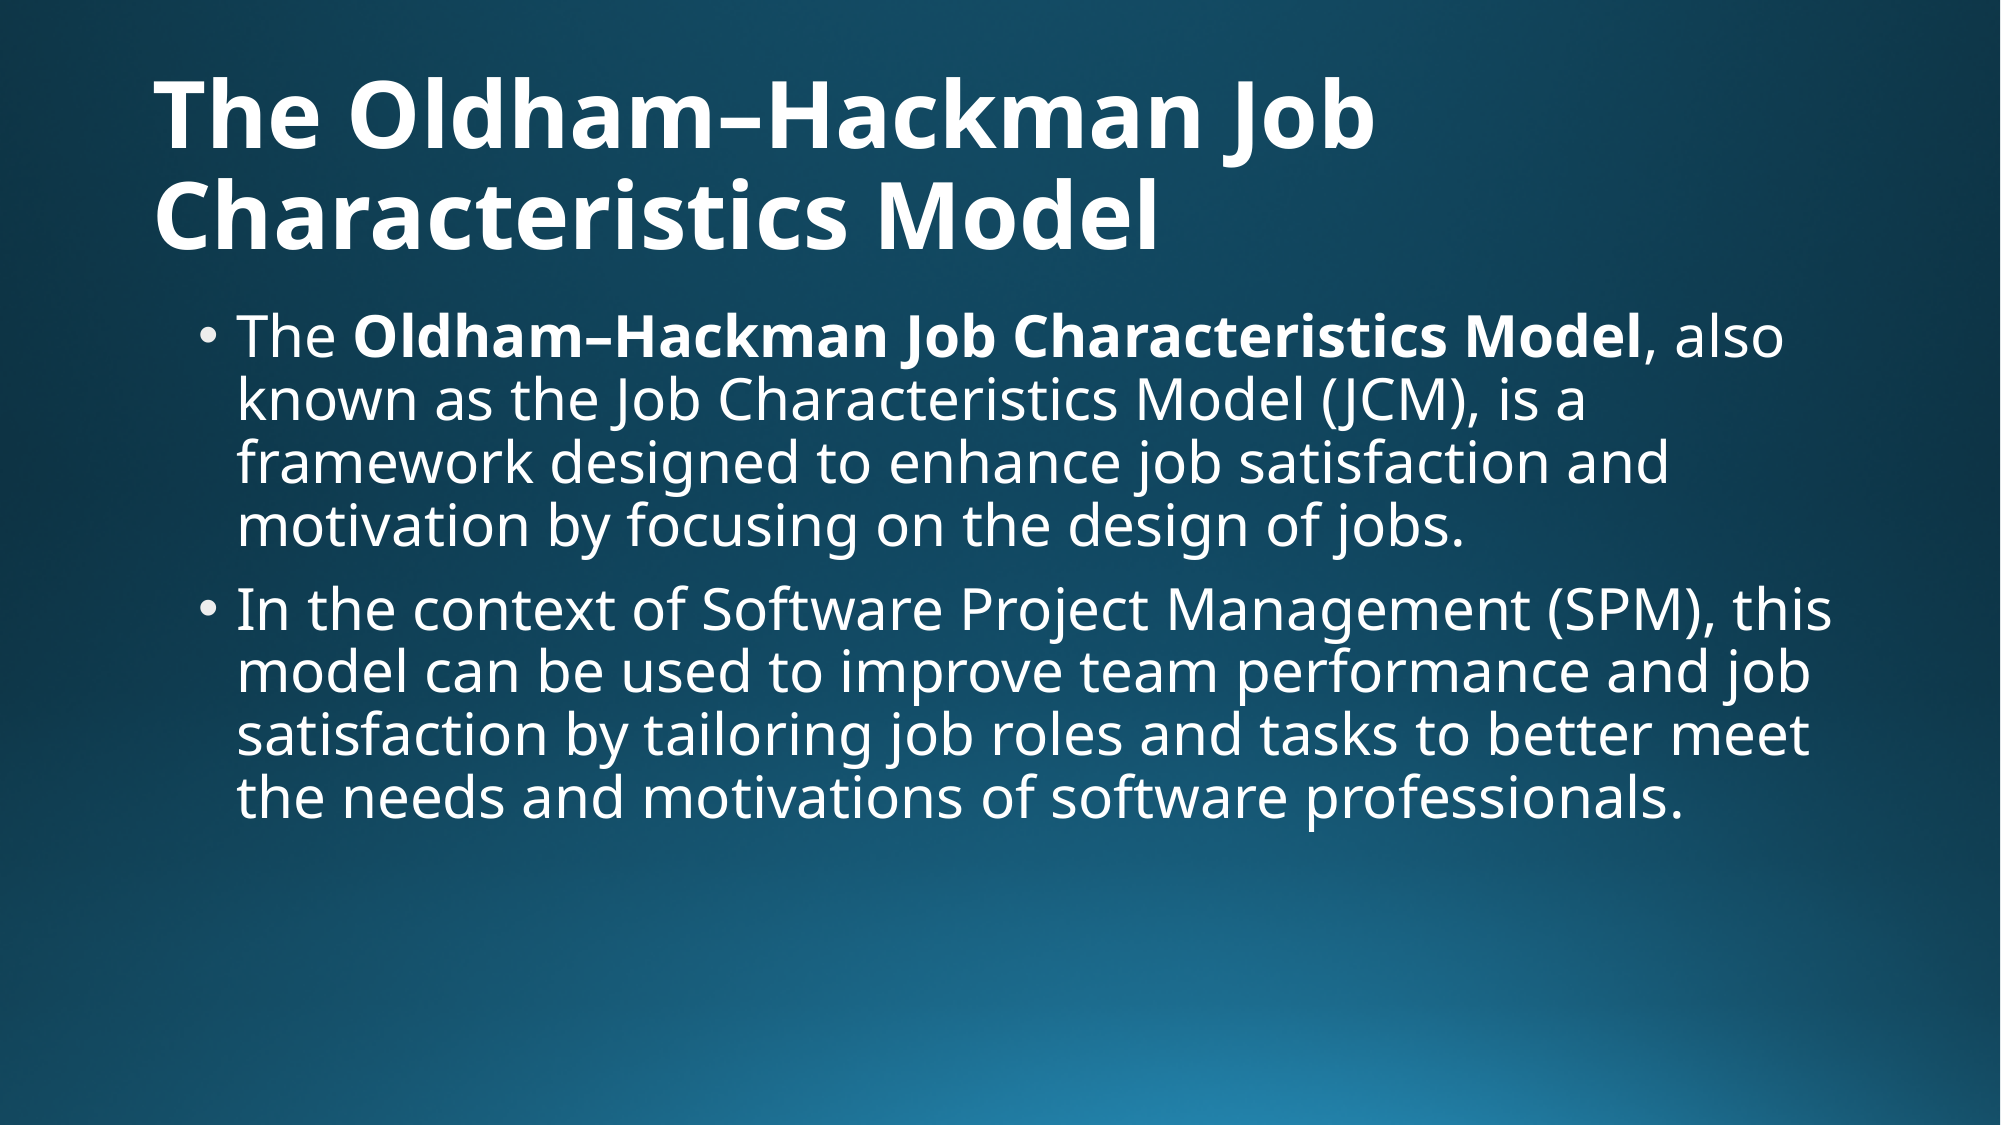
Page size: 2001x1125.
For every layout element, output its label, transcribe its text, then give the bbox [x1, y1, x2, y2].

list The Oldham–Hackman Job Characteristics Model, also known as the Job Characteristics Model (JCM), is a framework designed to enhance job satisfaction and motivation by focusing on the design of jobs. In the context of Software Project Management (SPM), this model can be used to improve team performance and job satisfaction by tailoring job roles and tasks to better meet the needs and motivations of software professionals. [183, 299, 1863, 1014]
title The Oldham–Hackman Job Characteristics Model [137, 59, 1863, 278]
picture [0, 0, 2001, 1125]
